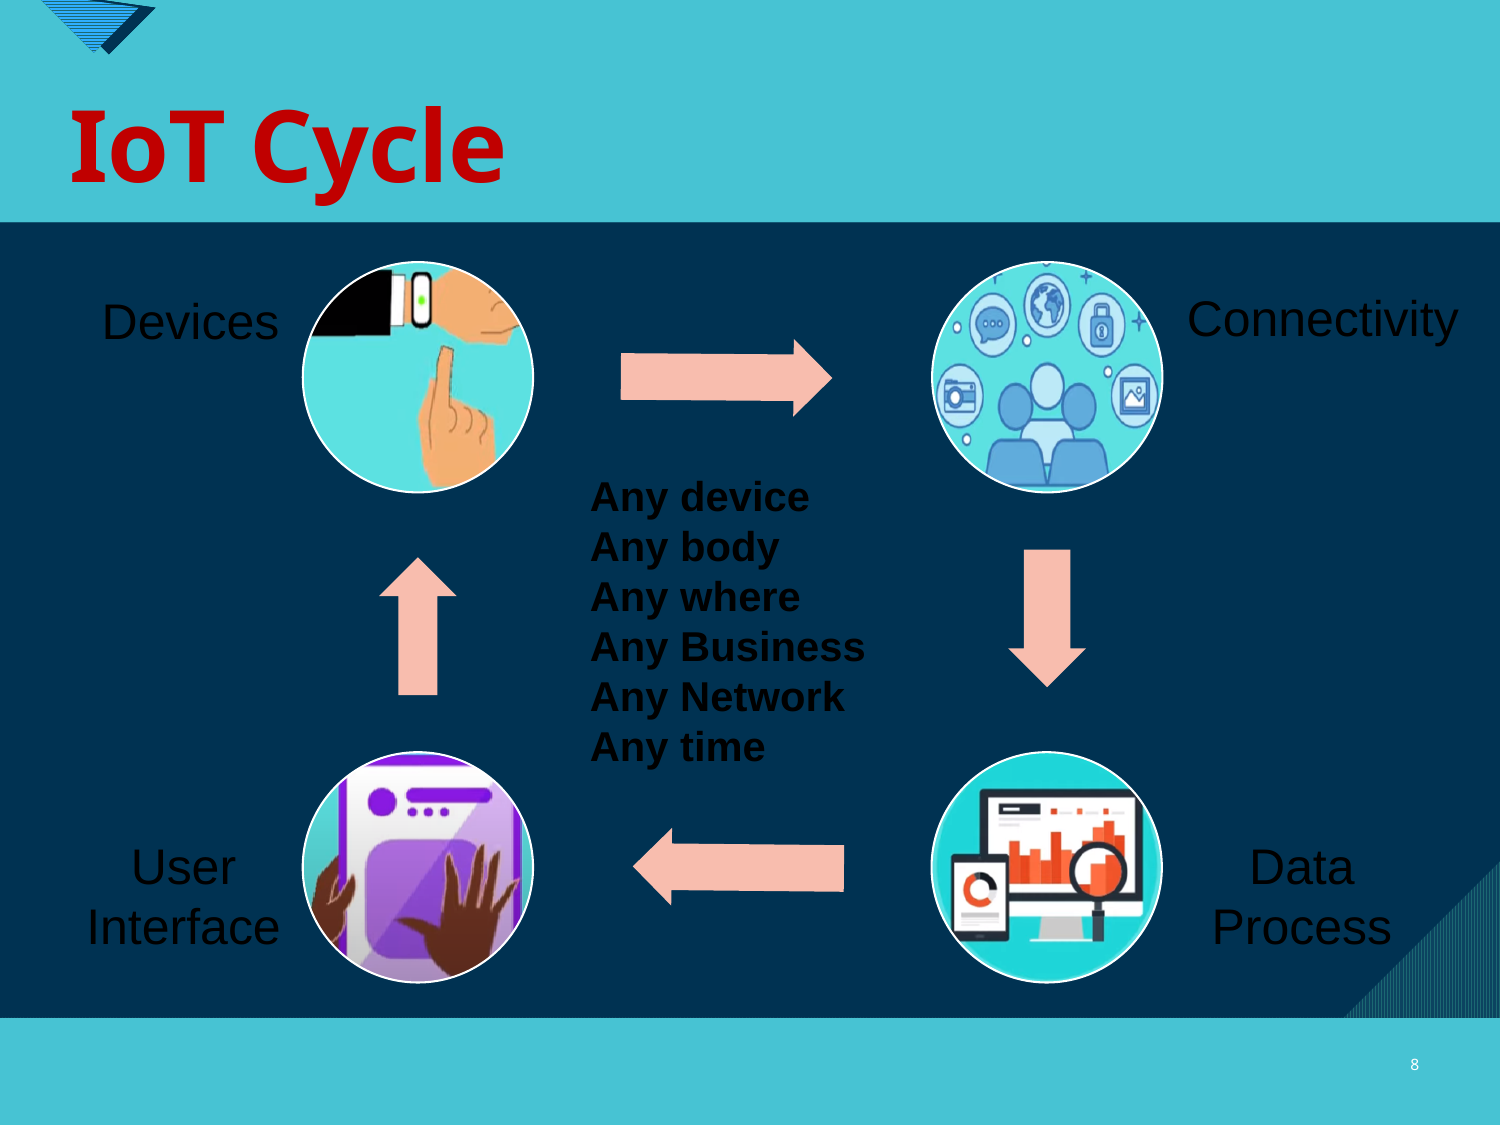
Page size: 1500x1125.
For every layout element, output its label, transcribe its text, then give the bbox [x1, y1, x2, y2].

slide_number 8 [1384, 1035, 1435, 1096]
text_box Devices [83, 282, 298, 358]
title IoT Cycle [54, 89, 1435, 226]
text_box Data Process [1178, 826, 1429, 962]
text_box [300, 262, 1178, 983]
text_box User Interface [62, 826, 300, 962]
text_box Connectivity [1178, 278, 1493, 354]
